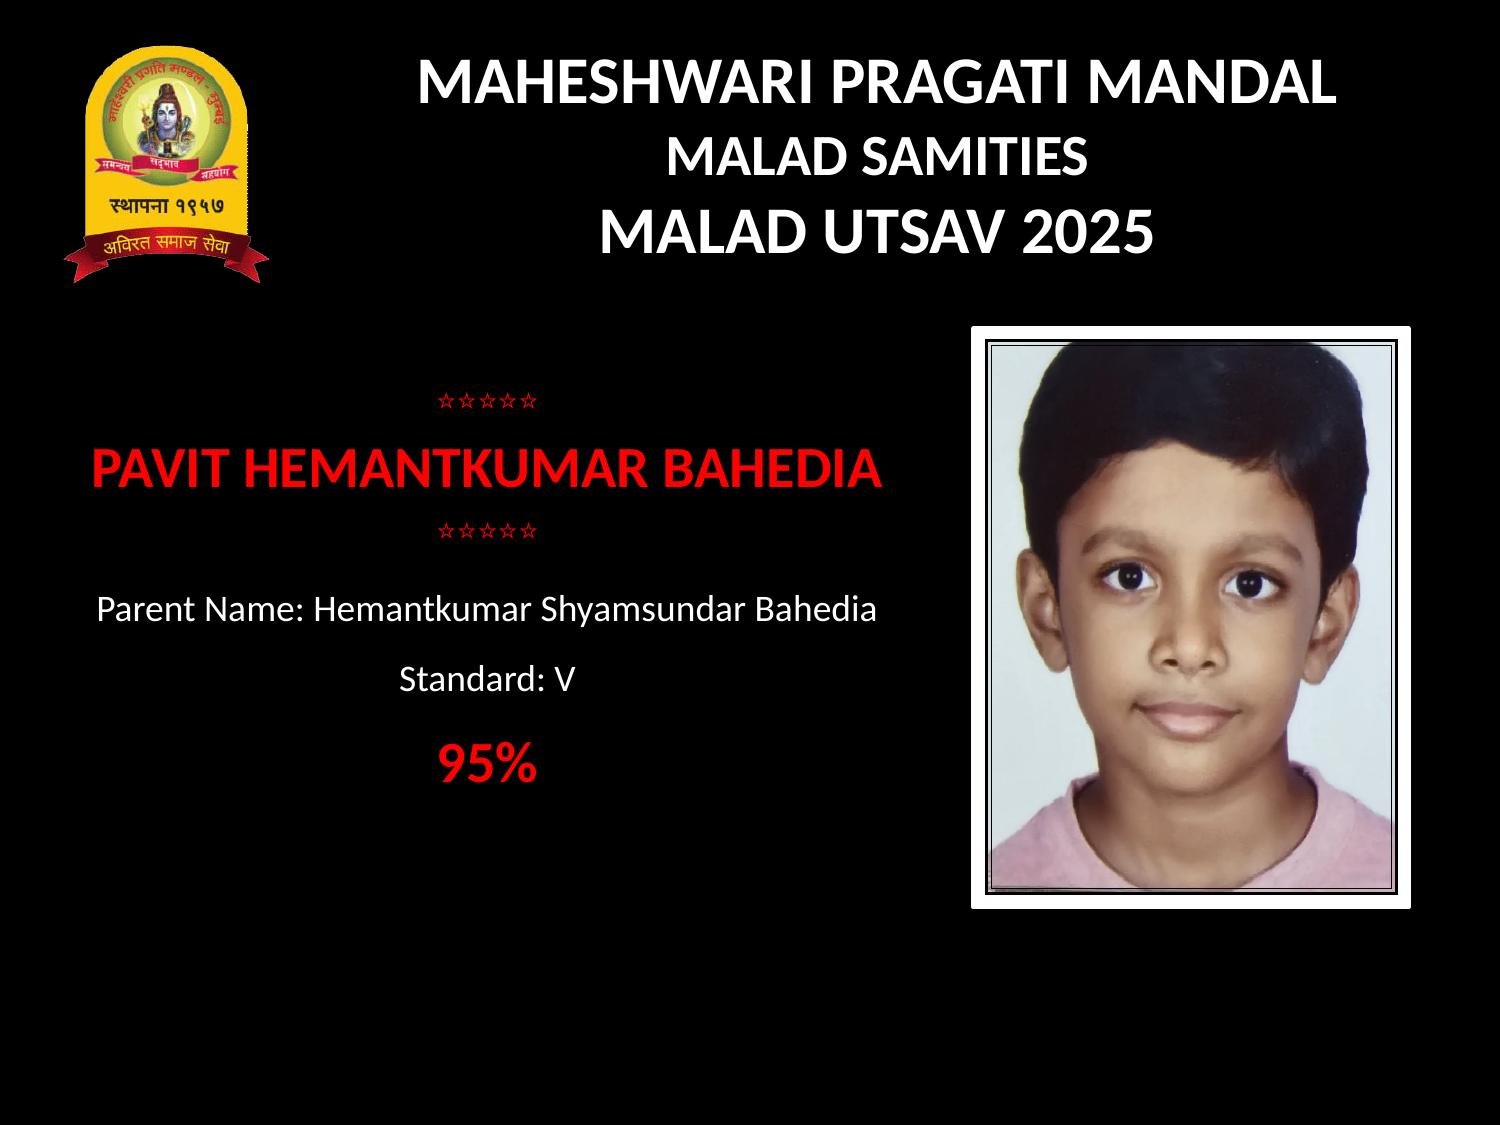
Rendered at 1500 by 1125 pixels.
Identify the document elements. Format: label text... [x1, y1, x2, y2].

picture [974, 329, 1408, 907]
text_box ⭐⭐⭐⭐⭐ PAVIT HEMANTKUMAR BAHEDIA ⭐⭐⭐⭐⭐ Parent Name: Hemantkumar Shyamsundar Bahedia Standard: V 95% [74, 374, 900, 802]
picture [29, 29, 297, 301]
text_box MAHESHWARI PRAGATI MANDAL MALAD SAMITIES MALAD UTSAV 2025 [401, 29, 1354, 275]
